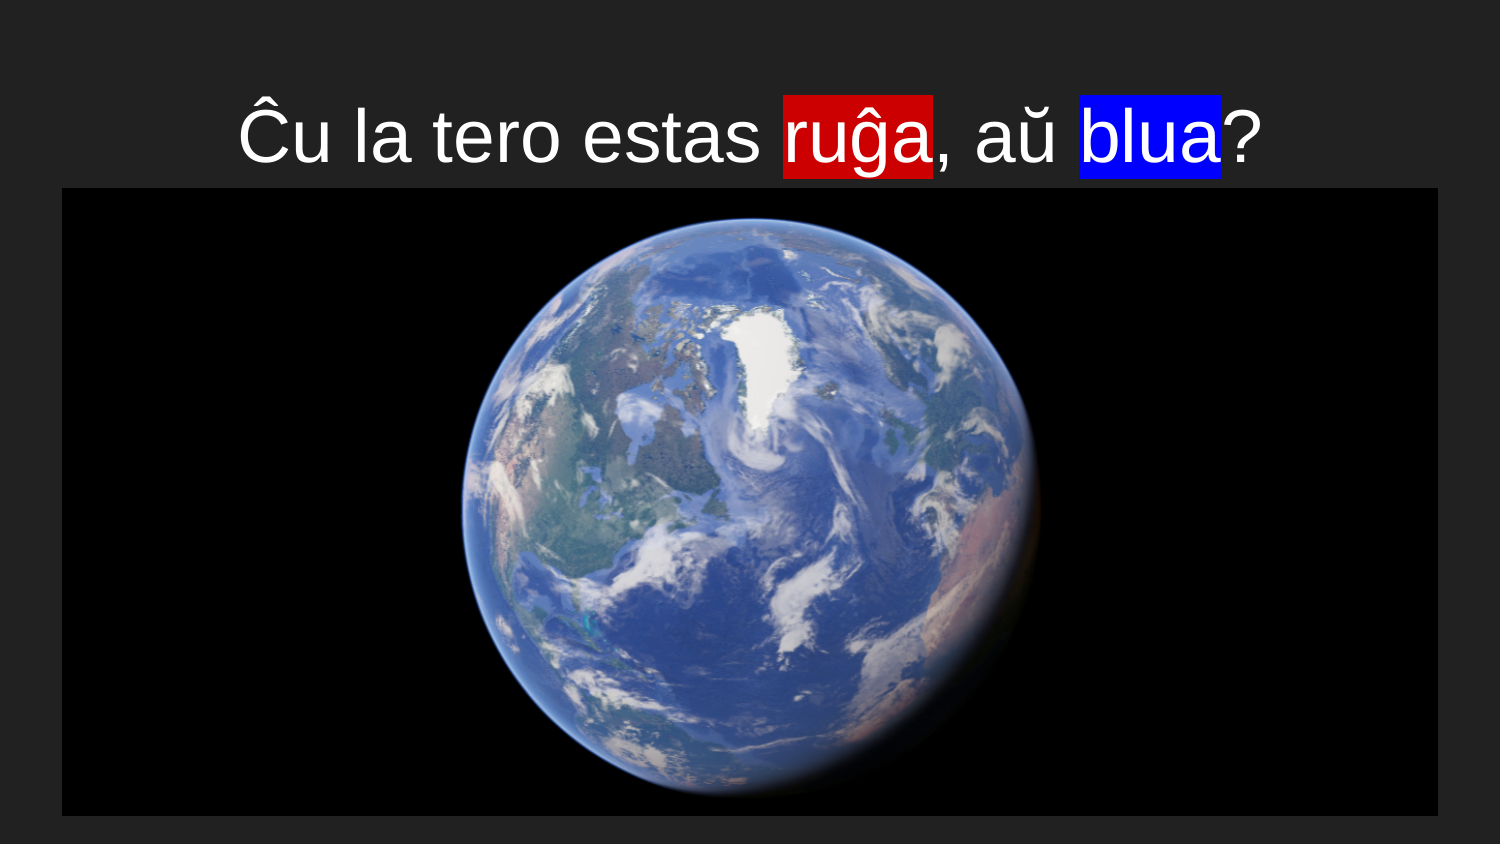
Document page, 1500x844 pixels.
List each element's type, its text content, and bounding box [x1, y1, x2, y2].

picture [62, 188, 1438, 816]
title Ĉu la tero estas ruĝa, aŭ blua? [51, 72, 1449, 167]
